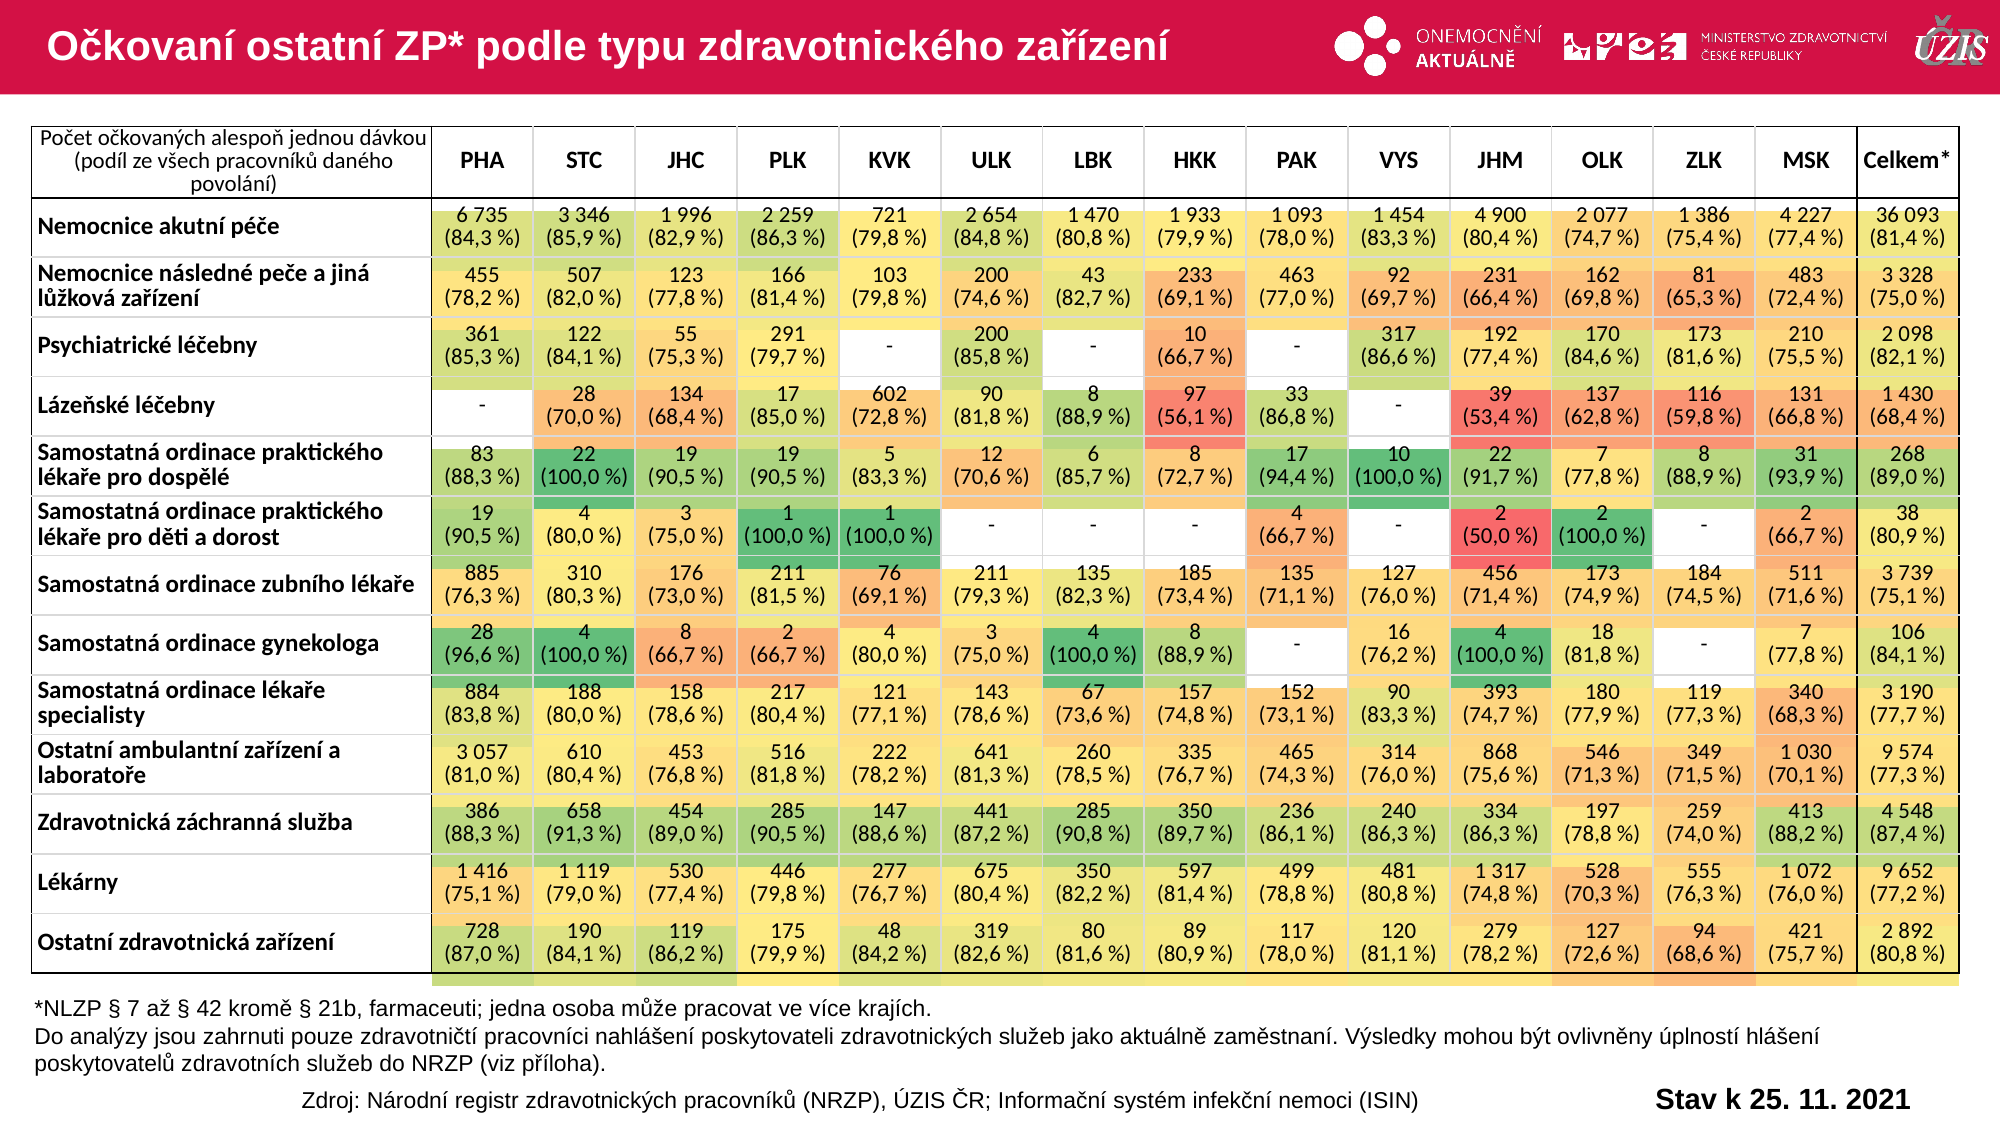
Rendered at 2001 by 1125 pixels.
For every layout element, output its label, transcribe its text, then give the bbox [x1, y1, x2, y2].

table_cell [1654, 974, 1756, 986]
table_cell 135 (71,1 %) [1247, 556, 1347, 614]
table_cell 528 (70,3 %) [1552, 855, 1652, 913]
table_cell 350 (82,2 %) [1043, 855, 1143, 913]
table_cell 3 328 (75,0 %) [1858, 258, 1958, 316]
table_cell 2 654 (84,8 %) [942, 199, 1042, 256]
table_cell 4 548 (87,4 %) [1858, 795, 1958, 853]
table_cell 135 (82,3 %) [1043, 556, 1143, 614]
table_cell 319 (82,6 %) [942, 914, 1042, 972]
table_cell 158 (78,6 %) [636, 676, 736, 734]
table_header JHC [636, 127, 736, 197]
table_cell 546 (71,3 %) [1552, 735, 1652, 793]
table_cell 176 (73,0 %) [636, 556, 736, 614]
table_header MSK [1756, 127, 1856, 197]
table_cell 166 (81,4 %) [738, 258, 838, 316]
table_cell 285 (90,8 %) [1043, 795, 1143, 853]
table_cell 33 (86,8 %) [1247, 377, 1347, 435]
table_cell 3 (75,0 %) [942, 616, 1042, 674]
table_cell 3 346 (85,9 %) [534, 199, 634, 256]
table_cell 317 (86,6 %) [1349, 318, 1449, 376]
table_cell 116 (59,8 %) [1654, 377, 1754, 435]
table_cell 260 (78,5 %) [1043, 735, 1143, 793]
table_cell 1 470 (80,8 %) [1043, 199, 1143, 256]
table_cell 728 (87,0 %) [432, 914, 532, 972]
table_cell 4 (100,0 %) [1043, 616, 1143, 674]
table_cell 211 (81,5 %) [738, 556, 838, 614]
table_header ZLK [1654, 127, 1754, 197]
table_cell Samostatná ordinace praktického lékaře pro dospělé [32, 437, 431, 495]
table_cell 80 (81,6 %) [1043, 914, 1143, 972]
table_cell 507 (82,0 %) [534, 258, 634, 316]
table_cell 4 227 (77,4 %) [1756, 199, 1856, 256]
table_cell - [1349, 377, 1449, 435]
table_header Počet očkovaných alespoň jednou dávkou (podíl ze všech pracovníků daného povolání) [32, 127, 431, 197]
table_header OLK [1552, 127, 1652, 197]
table_cell 97 (56,1 %) [1145, 377, 1245, 435]
table_cell 127 (72,6 %) [1552, 914, 1652, 972]
table_cell 157 (74,8 %) [1145, 676, 1245, 734]
table_cell 89 (80,9 %) [1145, 914, 1245, 972]
table_cell 210 (75,5 %) [1756, 318, 1856, 376]
table_header LBK [1043, 127, 1143, 197]
table_cell 453 (76,8 %) [636, 735, 736, 793]
table_cell 530 (77,4 %) [636, 855, 736, 913]
table_cell - [1349, 497, 1449, 555]
table_cell 3 (75,0 %) [636, 497, 736, 555]
table_cell 233 (69,1 %) [1145, 258, 1245, 316]
table_header PAK [1247, 127, 1347, 197]
table_cell 516 (81,8 %) [738, 735, 838, 793]
table_header VYS [1349, 127, 1449, 197]
table_cell 200 (74,6 %) [942, 258, 1042, 316]
table_cell 483 (72,4 %) [1756, 258, 1856, 316]
table_cell 152 (73,1 %) [1247, 676, 1347, 734]
table_cell 8 (66,7 %) [636, 616, 736, 674]
table_cell 1 317 (74,8 %) [1451, 855, 1551, 913]
table_cell 1 (100,0 %) [840, 497, 940, 555]
table_cell - [1654, 616, 1754, 674]
table_cell 259 (74,0 %) [1654, 795, 1754, 853]
table_cell 885 (76,3 %) [432, 556, 532, 614]
title Očkovaní ostatní ZP* podle typu zdravotnického zařízení [31, 0, 1391, 95]
table_cell [1246, 974, 1348, 986]
table_cell 10 (66,7 %) [1145, 318, 1245, 376]
table_cell [1450, 974, 1552, 986]
table_cell 19 (90,5 %) [636, 437, 736, 495]
table_cell 1 430 (68,4 %) [1858, 377, 1958, 435]
table_cell 446 (79,8 %) [738, 855, 838, 913]
table_cell Samostatná ordinace zubního lékaře [32, 556, 431, 614]
table_cell 143 (78,6 %) [942, 676, 1042, 734]
table_cell 3 190 (77,7 %) [1858, 676, 1958, 734]
table_cell 291 (79,7 %) [738, 318, 838, 376]
table_cell 511 (71,6 %) [1756, 556, 1856, 614]
table_cell 1 416 (75,1 %) [432, 855, 532, 913]
table_cell 137 (62,8 %) [1552, 377, 1652, 435]
table_cell 211 (79,3 %) [942, 556, 1042, 614]
table_cell Zdravotnická záchranná služba [32, 795, 431, 853]
table_cell 134 (68,4 %) [636, 377, 736, 435]
table_cell 1 386 (75,4 %) [1654, 199, 1754, 256]
table_cell 1 (100,0 %) [738, 497, 838, 555]
table_cell - [1247, 616, 1347, 674]
table_cell 192 (77,4 %) [1451, 318, 1551, 376]
table_cell 240 (86,3 %) [1349, 795, 1449, 853]
table_cell 236 (86,1 %) [1247, 795, 1347, 853]
table_cell 499 (78,8 %) [1247, 855, 1347, 913]
table_cell Samostatná ordinace praktického lékaře pro děti a dorost [32, 497, 431, 555]
table_cell [941, 974, 1043, 986]
table_cell 28 (70,0 %) [534, 377, 634, 435]
table_cell Lékárny [32, 855, 431, 913]
table_cell Ostatní zdravotnická zařízení [32, 914, 431, 972]
table_cell [1145, 974, 1246, 986]
table_cell 310 (80,3 %) [534, 556, 634, 614]
table_cell 200 (85,8 %) [942, 318, 1042, 376]
table_cell 117 (78,0 %) [1247, 914, 1347, 972]
table_cell 455 (78,2 %) [432, 258, 532, 316]
table_cell 119 (86,2 %) [636, 914, 736, 972]
table_cell [1857, 974, 1959, 986]
table_cell Psychiatrické léčebny [32, 318, 431, 376]
table_cell 2 098 (82,1 %) [1858, 318, 1958, 376]
table_cell [1552, 974, 1654, 986]
table_cell 555 (76,3 %) [1654, 855, 1754, 913]
table_cell 127 (76,0 %) [1349, 556, 1449, 614]
table_cell 1 119 (79,0 %) [534, 855, 634, 913]
table_cell 185 (73,4 %) [1145, 556, 1245, 614]
table_cell [636, 974, 737, 986]
table_cell 610 (80,4 %) [534, 735, 634, 793]
table_cell 197 (78,8 %) [1552, 795, 1652, 853]
table_cell [1348, 974, 1450, 986]
table_cell 386 (88,3 %) [432, 795, 532, 853]
table_cell 120 (81,1 %) [1349, 914, 1449, 972]
table_cell 1 996 (82,9 %) [636, 199, 736, 256]
table_cell 173 (74,9 %) [1552, 556, 1652, 614]
table_cell 4 (80,0 %) [840, 616, 940, 674]
table_cell 147 (88,6 %) [840, 795, 940, 853]
table_cell 18 (81,8 %) [1552, 616, 1652, 674]
table_cell 868 (75,6 %) [1451, 735, 1551, 793]
table_header PHA [432, 127, 532, 197]
table_cell 658 (91,3 %) [534, 795, 634, 853]
table_cell 349 (71,5 %) [1654, 735, 1754, 793]
table_cell 721 (79,8 %) [840, 199, 940, 256]
table_cell - [942, 497, 1042, 555]
table_cell Nemocnice akutní péče [32, 199, 431, 256]
table_cell 106 (84,1 %) [1858, 616, 1958, 674]
table_cell 314 (76,0 %) [1349, 735, 1449, 793]
table_cell 7 (77,8 %) [1552, 437, 1652, 495]
table_cell 675 (80,4 %) [942, 855, 1042, 913]
table_header KVK [840, 127, 940, 197]
table_cell 94 (68,6 %) [1654, 914, 1754, 972]
table_cell 4 (100,0 %) [1451, 616, 1551, 674]
table_cell 22 (91,7 %) [1451, 437, 1551, 495]
table_cell - [1654, 497, 1754, 555]
table_cell 1 072 (76,0 %) [1756, 855, 1856, 913]
table_cell 8 (88,9 %) [1654, 437, 1754, 495]
table_cell [1756, 974, 1857, 986]
table_cell 48 (84,2 %) [840, 914, 940, 972]
table_header ULK [942, 127, 1042, 197]
table_cell 123 (77,8 %) [636, 258, 736, 316]
picture [1391, 16, 1542, 76]
text_box Zdroj: Národní registr zdravotnických pracovníků (NRZP), ÚZIS ČR; Informační systém infekční nemoci (ISIN) [28, 1078, 1640, 1121]
table_cell 1 030 (70,1 %) [1756, 735, 1856, 793]
table_cell 7 (77,8 %) [1756, 616, 1856, 674]
text_box Stav k 25. 11. 2021 [1640, 1072, 1972, 1123]
table_cell [737, 974, 839, 986]
table_cell Ostatní ambulantní zařízení a laboratoře [32, 735, 431, 793]
table_cell 3 057 (81,0 %) [432, 735, 532, 793]
table_cell 602 (72,8 %) [840, 377, 940, 435]
table_cell 90 (81,8 %) [942, 377, 1042, 435]
table_cell - [432, 377, 532, 435]
table_cell 222 (78,2 %) [840, 735, 940, 793]
table_cell 8 (88,9 %) [1043, 377, 1143, 435]
table_cell 31 (93,9 %) [1756, 437, 1856, 495]
table_cell 2 (100,0 %) [1552, 497, 1652, 555]
table_cell 2 259 (86,3 %) [738, 199, 838, 256]
table_cell 8 (88,9 %) [1145, 616, 1245, 674]
table_cell 9 574 (77,3 %) [1858, 735, 1958, 793]
table_cell 2 077 (74,7 %) [1552, 199, 1652, 256]
table_cell 131 (66,8 %) [1756, 377, 1856, 435]
table_cell 6 735 (84,3 %) [432, 199, 532, 256]
text_box *NLZP § 7 až § 42 kromě § 21b, farmaceuti; jedna osoba může pracovat ve více krajích. Do analýzy jsou zahrnuti pouze zdravotničtí pracovníci nahlášení poskytovateli zdravotnických služeb jako aktuálně zaměstnaní. Výsledky mohou být ovlivněny úplností hlášení poskytovatelů zdravotních služeb do NRZP (viz příloha). [19, 986, 1981, 1084]
table_cell 340 (68,3 %) [1756, 676, 1856, 734]
table_cell - [1247, 318, 1347, 376]
table_cell 119 (77,3 %) [1654, 676, 1754, 734]
table_cell 188 (80,0 %) [534, 676, 634, 734]
table_cell 103 (79,8 %) [840, 258, 940, 316]
table_cell 597 (81,4 %) [1145, 855, 1245, 913]
table_cell Nemocnice následné peče a jiná lůžková zařízení [32, 258, 431, 316]
table_cell 19 (90,5 %) [432, 497, 532, 555]
table_cell 1 933 (79,9 %) [1145, 199, 1245, 256]
table_cell 441 (87,2 %) [942, 795, 1042, 853]
table_cell 8 (72,7 %) [1145, 437, 1245, 495]
table_cell 36 093 (81,4 %) [1858, 199, 1958, 256]
table_cell 76 (69,1 %) [840, 556, 940, 614]
table_cell 180 (77,9 %) [1552, 676, 1652, 734]
table_cell Samostatná ordinace lékaře specialisty [32, 676, 431, 734]
table_cell 28 (96,6 %) [432, 616, 532, 674]
table_cell 16 (76,2 %) [1349, 616, 1449, 674]
table_cell 1 454 (83,3 %) [1349, 199, 1449, 256]
table_header HKK [1145, 127, 1245, 197]
picture [1563, 31, 1888, 60]
table_header STC [534, 127, 634, 197]
table_cell 3 739 (75,1 %) [1858, 556, 1958, 614]
table_cell 454 (89,0 %) [636, 795, 736, 853]
table_cell 2 (66,7 %) [1756, 497, 1856, 555]
table_cell 175 (79,9 %) [738, 914, 838, 972]
table_cell 17 (94,4 %) [1247, 437, 1347, 495]
table_cell [1043, 974, 1145, 986]
picture [1915, 15, 1989, 66]
table_cell 231 (66,4 %) [1451, 258, 1551, 316]
table_cell 90 (83,3 %) [1349, 676, 1449, 734]
table_cell 361 (85,3 %) [432, 318, 532, 376]
table_cell 6 (85,7 %) [1043, 437, 1143, 495]
table_cell 334 (86,3 %) [1451, 795, 1551, 853]
table_cell 413 (88,2 %) [1756, 795, 1856, 853]
table_cell 10 (100,0 %) [1349, 437, 1449, 495]
table_cell 4 (66,7 %) [1247, 497, 1347, 555]
table_cell 4 900 (80,4 %) [1451, 199, 1551, 256]
table_cell 277 (76,7 %) [840, 855, 940, 913]
table_cell 350 (89,7 %) [1145, 795, 1245, 853]
table_cell [432, 974, 534, 986]
table_cell 170 (84,6 %) [1552, 318, 1652, 376]
table_cell 162 (69,8 %) [1552, 258, 1652, 316]
table_cell 268 (89,0 %) [1858, 437, 1958, 495]
table_cell 67 (73,6 %) [1043, 676, 1143, 734]
table_cell 9 652 (77,2 %) [1858, 855, 1958, 913]
table_cell 1 093 (78,0 %) [1247, 199, 1347, 256]
table_cell 285 (90,5 %) [738, 795, 838, 853]
table_header PLK [738, 127, 838, 197]
table_cell Samostatná ordinace gynekologa [32, 616, 431, 674]
table_cell 81 (65,3 %) [1654, 258, 1754, 316]
table_cell 456 (71,4 %) [1451, 556, 1551, 614]
table_cell 463 (77,0 %) [1247, 258, 1347, 316]
table_cell [839, 974, 941, 986]
table_cell 335 (76,7 %) [1145, 735, 1245, 793]
table_cell 641 (81,3 %) [942, 735, 1042, 793]
table_cell 279 (78,2 %) [1451, 914, 1551, 972]
table_cell 19 (90,5 %) [738, 437, 838, 495]
table_cell 173 (81,6 %) [1654, 318, 1754, 376]
table_cell 12 (70,6 %) [942, 437, 1042, 495]
table_cell [534, 974, 636, 986]
table_cell 121 (77,1 %) [840, 676, 940, 734]
table_cell 884 (83,8 %) [432, 676, 532, 734]
table_cell 4 (100,0 %) [534, 616, 634, 674]
table_cell 217 (80,4 %) [738, 676, 838, 734]
table_cell 190 (84,1 %) [534, 914, 634, 972]
table_cell 39 (53,4 %) [1451, 377, 1551, 435]
table_cell 184 (74,5 %) [1654, 556, 1754, 614]
table_cell 43 (82,7 %) [1043, 258, 1143, 316]
table_cell - [840, 318, 940, 376]
table_cell 5 (83,3 %) [840, 437, 940, 495]
table_cell 92 (69,7 %) [1349, 258, 1449, 316]
table_cell 421 (75,7 %) [1756, 914, 1856, 972]
table_cell Lázeňské léčebny [32, 377, 431, 435]
table_cell 393 (74,7 %) [1451, 676, 1551, 734]
table_cell 4 (80,0 %) [534, 497, 634, 555]
table_cell 2 (50,0 %) [1451, 497, 1551, 555]
table_cell - [1145, 497, 1245, 555]
table_cell - [1043, 318, 1143, 376]
table_cell 481 (80,8 %) [1349, 855, 1449, 913]
table_cell 38 (80,9 %) [1858, 497, 1958, 555]
table_cell 17 (85,0 %) [738, 377, 838, 435]
table_cell 465 (74,3 %) [1247, 735, 1347, 793]
table_header Celkem* [1858, 127, 1958, 197]
table_cell - [1043, 497, 1143, 555]
table_header JHM [1451, 127, 1551, 197]
table_cell 2 (66,7 %) [738, 616, 838, 674]
table_cell 83 (88,3 %) [432, 437, 532, 495]
table_cell 122 (84,1 %) [534, 318, 634, 376]
table_cell 2 892 (80,8 %) [1858, 914, 1958, 972]
table_cell 22 (100,0 %) [534, 437, 634, 495]
table_cell 55 (75,3 %) [636, 318, 736, 376]
